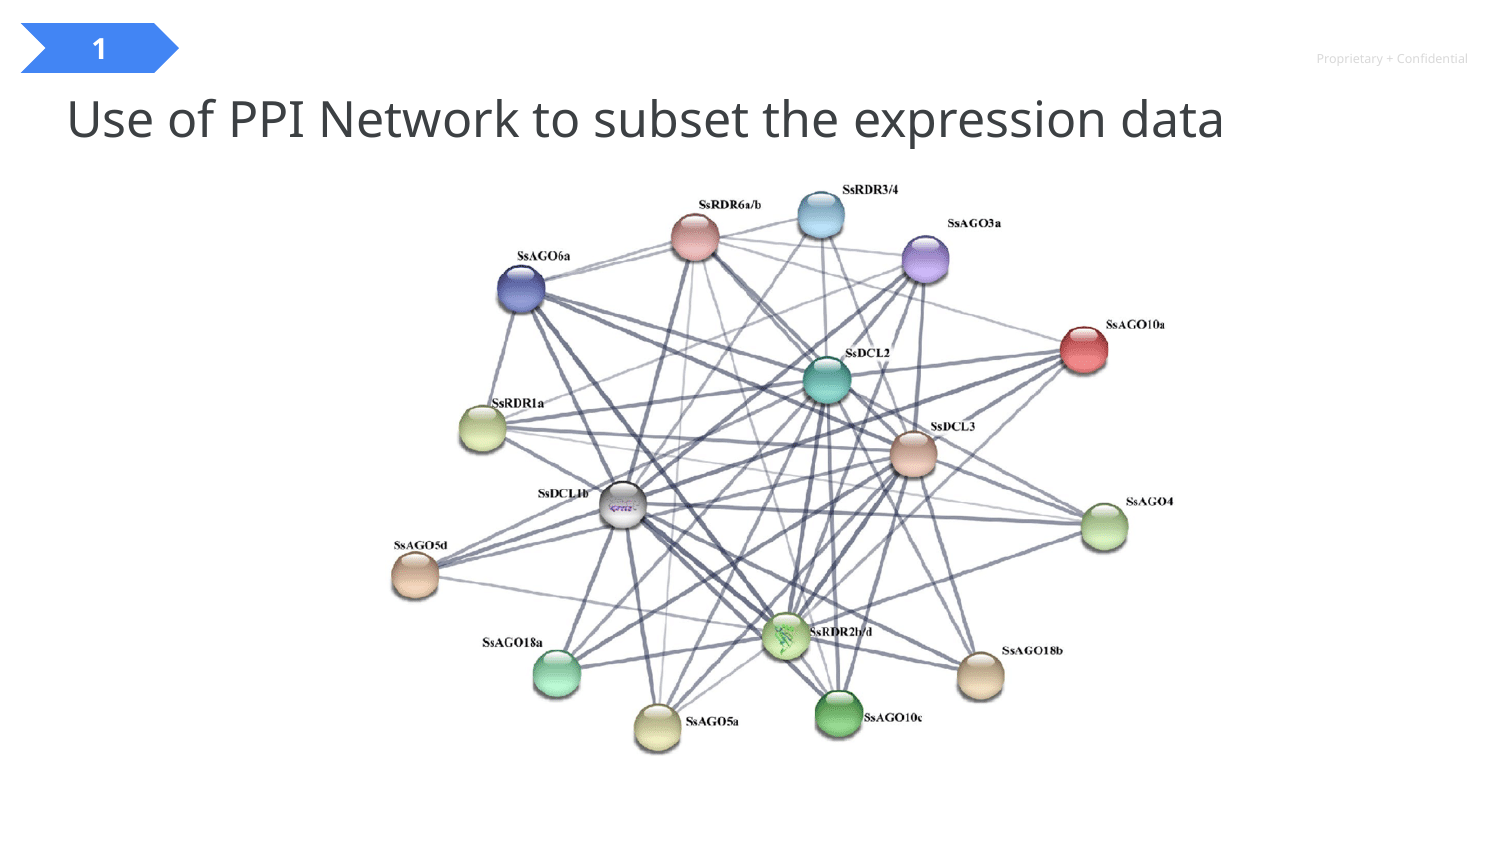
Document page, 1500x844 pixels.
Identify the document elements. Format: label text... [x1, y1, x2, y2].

text_box 1 [20, 23, 179, 73]
title Use of PPI Network to subset the expression data [51, 72, 1449, 167]
picture [385, 181, 1176, 758]
